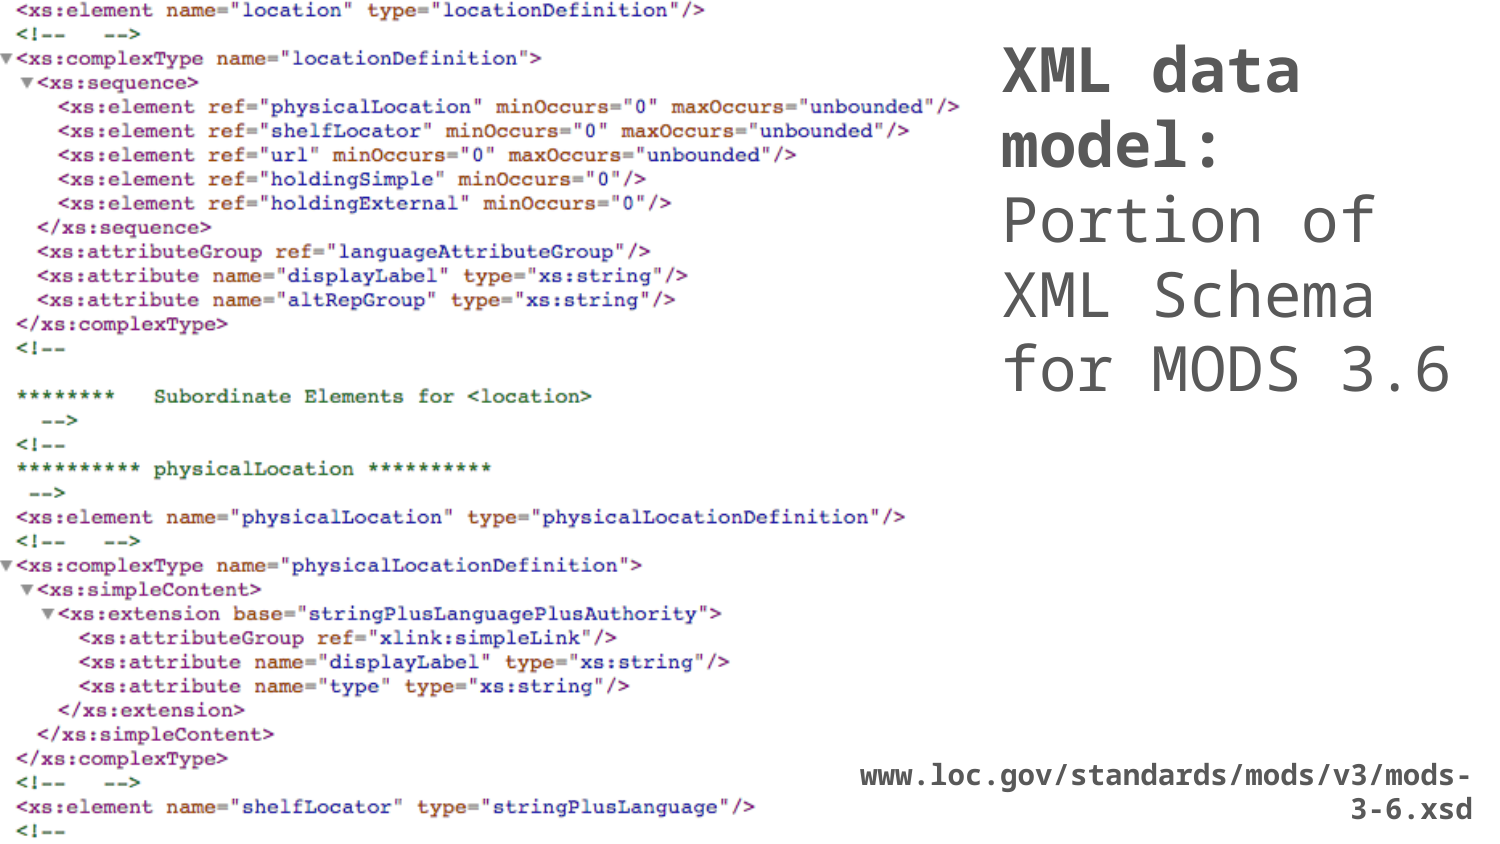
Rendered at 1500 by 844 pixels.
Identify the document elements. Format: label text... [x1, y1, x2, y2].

picture [0, 0, 987, 844]
list XML data model: Portion of XML Schema for MODS 3.6 [992, 14, 1488, 583]
list www.loc.gov/standards/mods/v3/mods-3-6.xsd [992, 756, 1488, 826]
